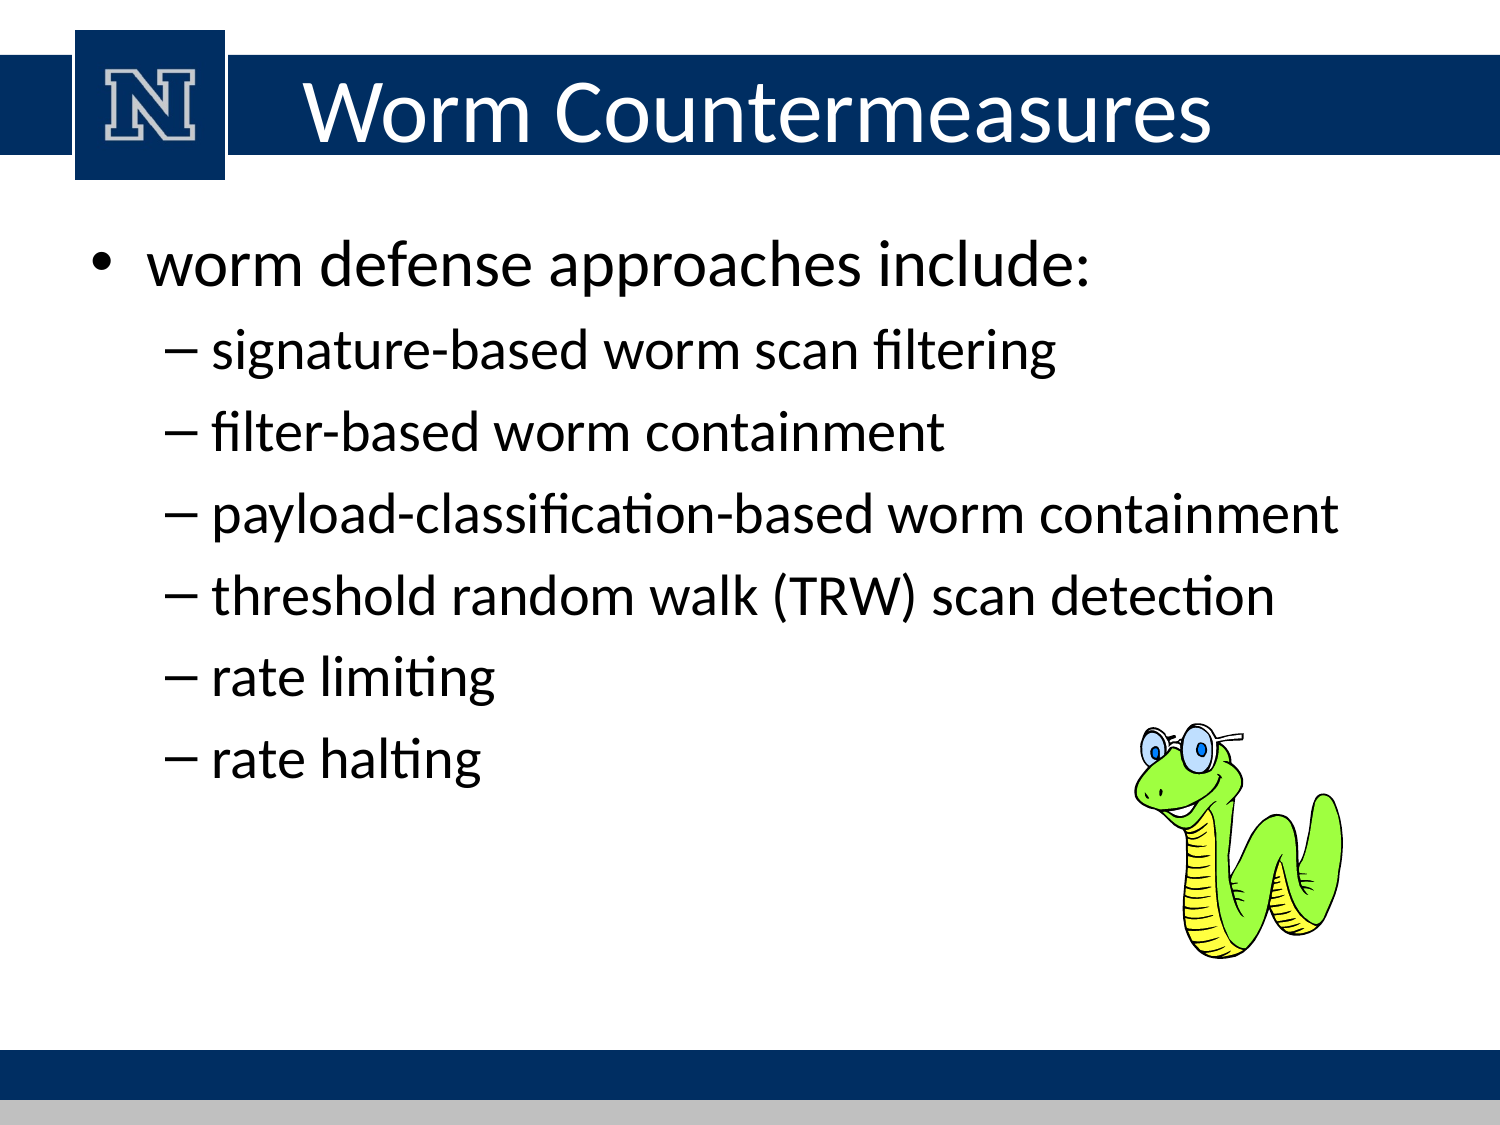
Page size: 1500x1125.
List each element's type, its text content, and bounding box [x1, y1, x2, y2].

list worm defense approaches include: signature-based worm scan filtering filter-based worm containment payload-classification-based worm containment threshold random walk (TRW) scan detection rate limiting rate halting [75, 212, 1425, 1005]
title Worm Countermeasures [287, 12, 1475, 200]
picture [75, 30, 225, 180]
picture [1138, 714, 1348, 958]
